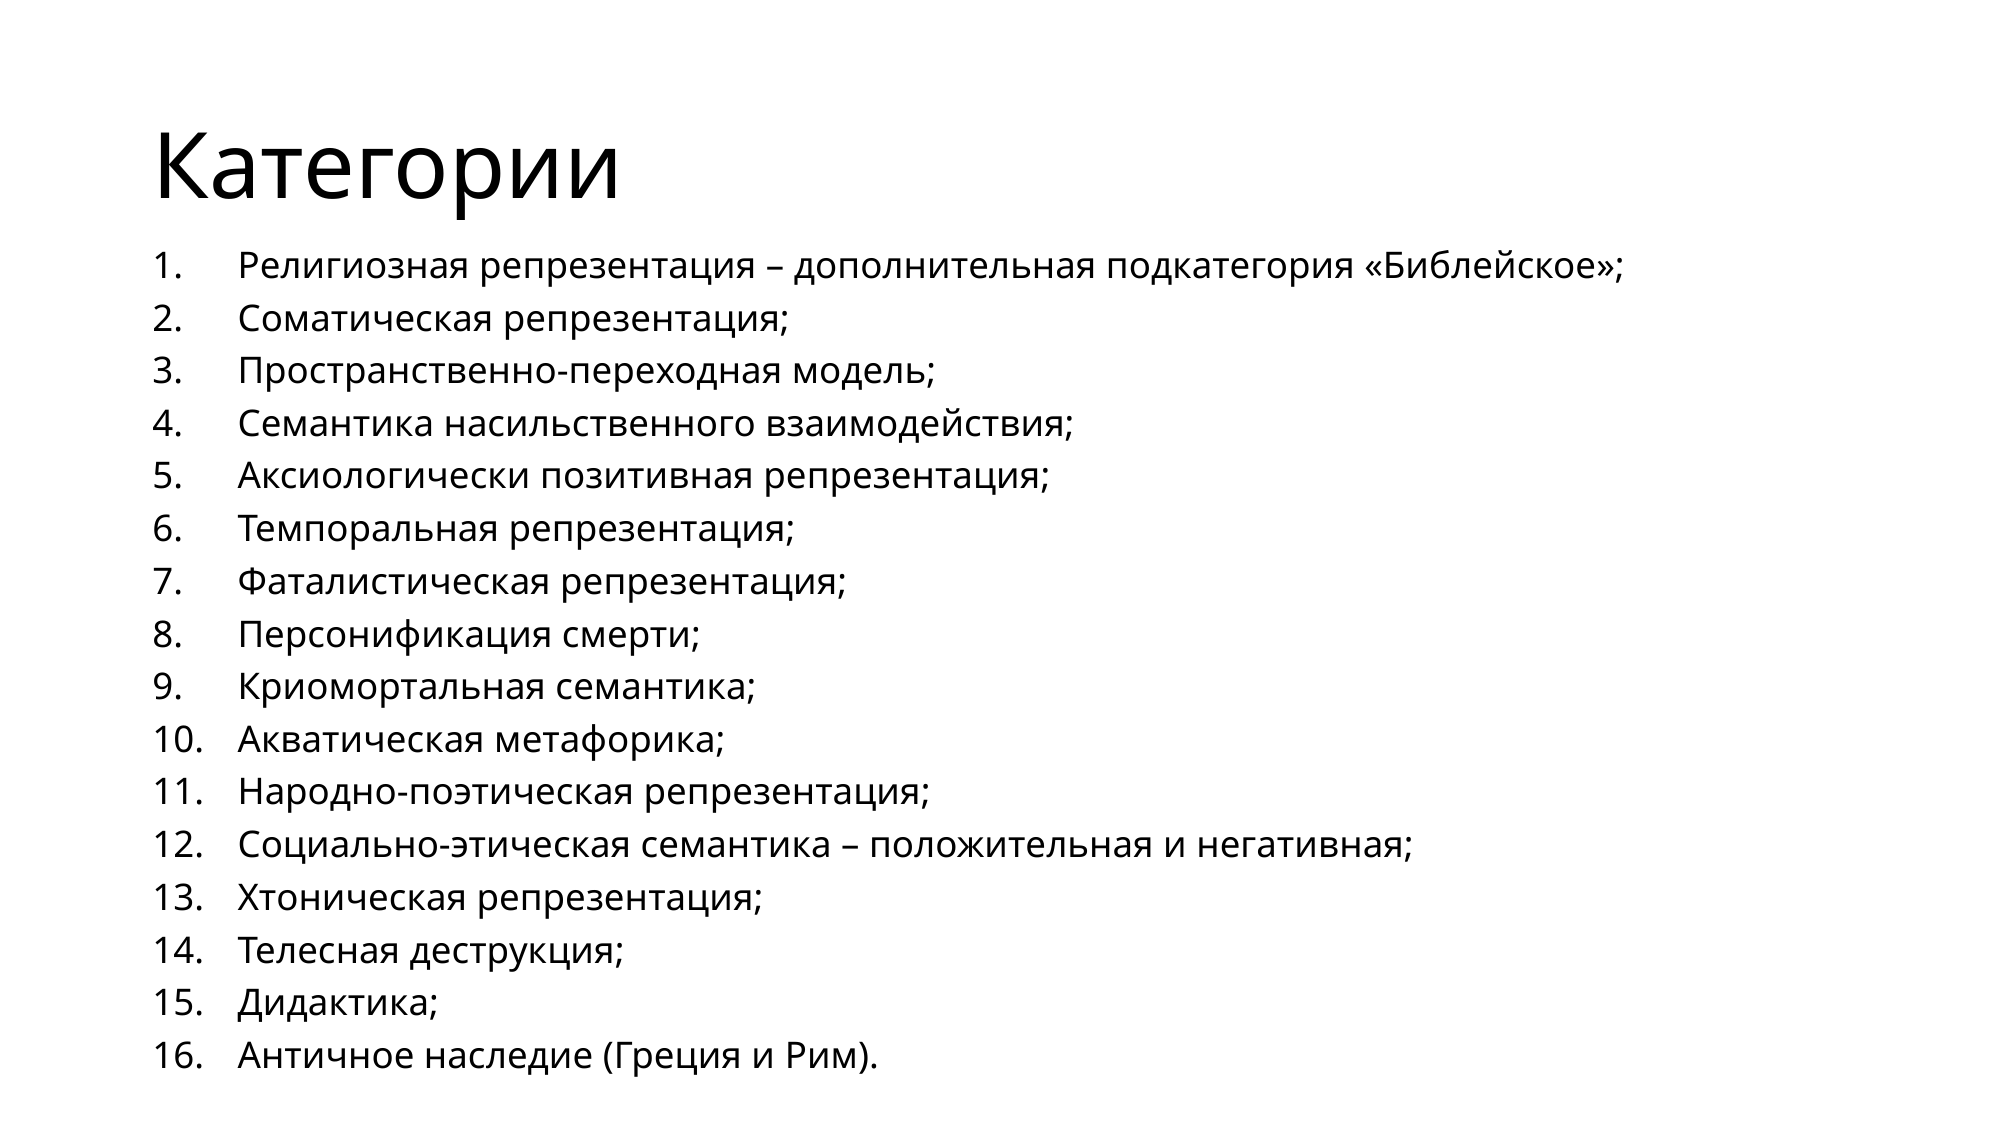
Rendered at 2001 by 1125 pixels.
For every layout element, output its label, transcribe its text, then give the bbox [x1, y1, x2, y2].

title Категории [137, 59, 1863, 239]
list Религиозная репрезентация – дополнительная подкатегория «Библейское»; Соматическая репрезентация; Пространственно-переходная модель; Семантика насильственного взаимодействия; Аксиологически позитивная репрезентация; Темпоральная репрезентация; Фаталистическая репрезентация; Персонификация смерти; Криомортальная семантика; Акватическая метафорика; Народно-поэтическая репрезентация; Социально-этическая семантика – положительная и негативная; Хтоническая репрезентация; Телесная деструкция; Дидактика; Античное наследие (Греция и Рим). [137, 239, 1863, 1085]
